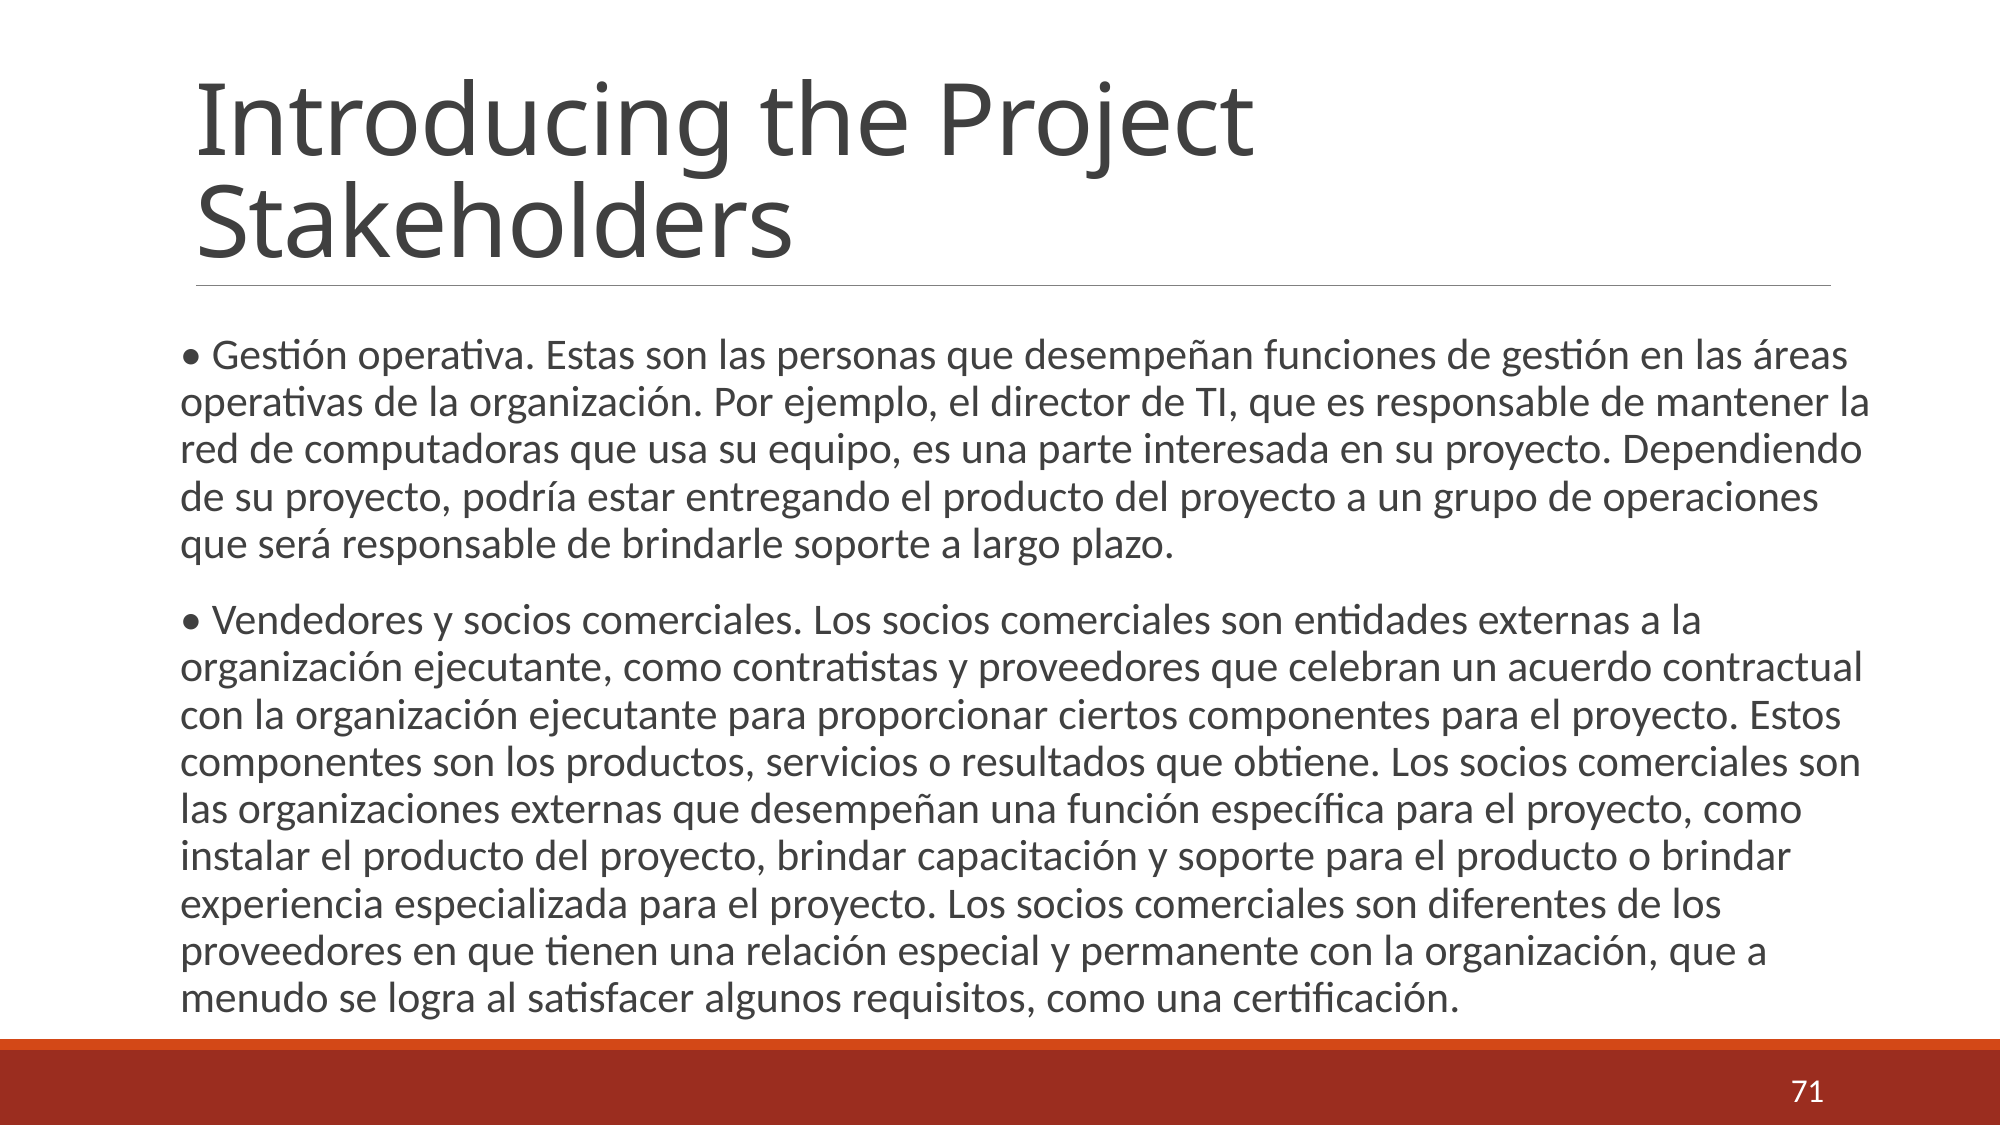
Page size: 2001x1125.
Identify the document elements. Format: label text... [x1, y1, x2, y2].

title Introducing the Project Stakeholders [180, 47, 1830, 285]
list • Gestión operativa. Estas son las personas que desempeñan funciones de gestión en las áreas operativas de la organización. Por ejemplo, el director de TI, que es responsable de mantener la red de computadoras que usa su equipo, es una parte interesada en su proyecto. Dependiendo de su proyecto, podría estar entregando el producto del proyecto a un grupo de operaciones que será responsable de brindarle soporte a largo plazo. • Vendedores y socios comerciales. Los socios comerciales son entidades externas a la organización ejecutante, como contratistas y proveedores que celebran un acuerdo contractual con la organización ejecutante para proporcionar ciertos componentes para el proyecto. Estos componentes son los productos, servicios o resultados que obtiene. Los socios comerciales son las organizaciones externas que desempeñan una función específica para el proyecto, como instalar el producto del proyecto, brindar capacitación y soporte para el producto o brindar experiencia especializada para el proyecto. Los socios comerciales son diferentes de los proveedores en que tienen una relación especial y permanente con la organización, que a menudo se logra al satisfacer algunos requisitos, como una certificación. [180, 323, 1874, 1027]
slide_number 71 [1624, 1059, 1840, 1120]
